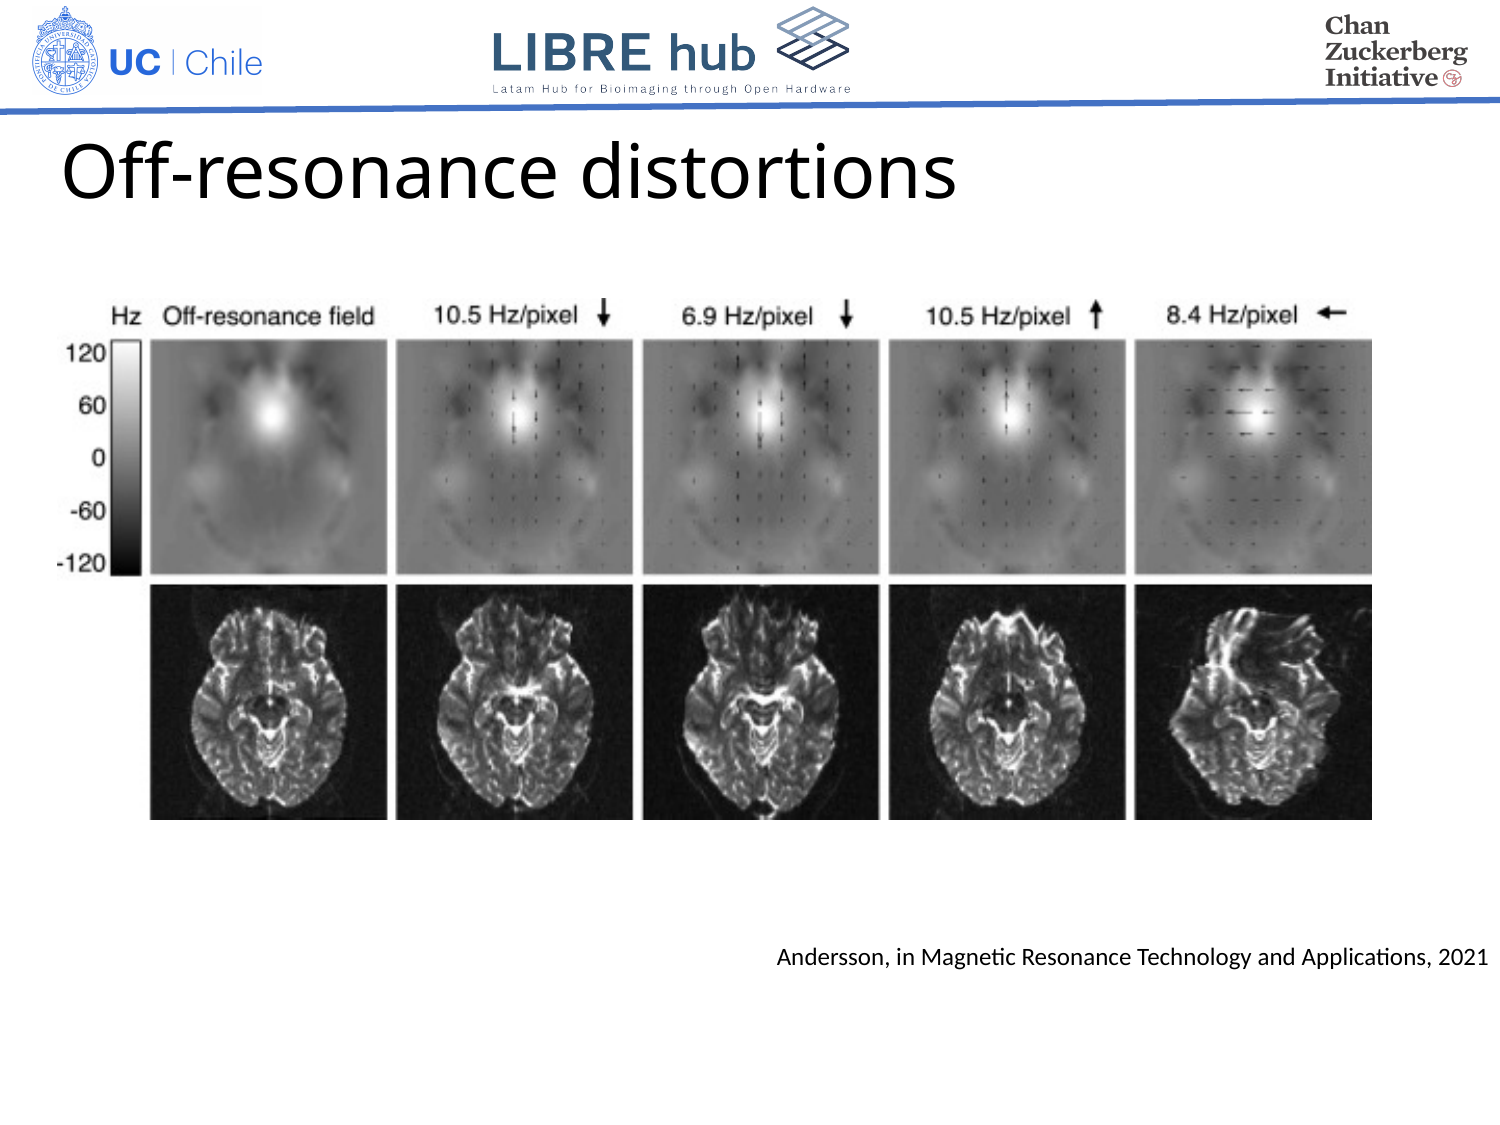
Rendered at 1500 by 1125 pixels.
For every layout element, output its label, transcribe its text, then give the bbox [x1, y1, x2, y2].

text_box Andersson, in Magnetic Resonance Technology and Applications, 2021 [762, 933, 1500, 979]
picture [493, 6, 850, 96]
picture [32, 6, 262, 95]
picture [1320, 6, 1475, 96]
title Off-resonance distortions [45, 117, 1474, 231]
picture [57, 298, 1372, 820]
